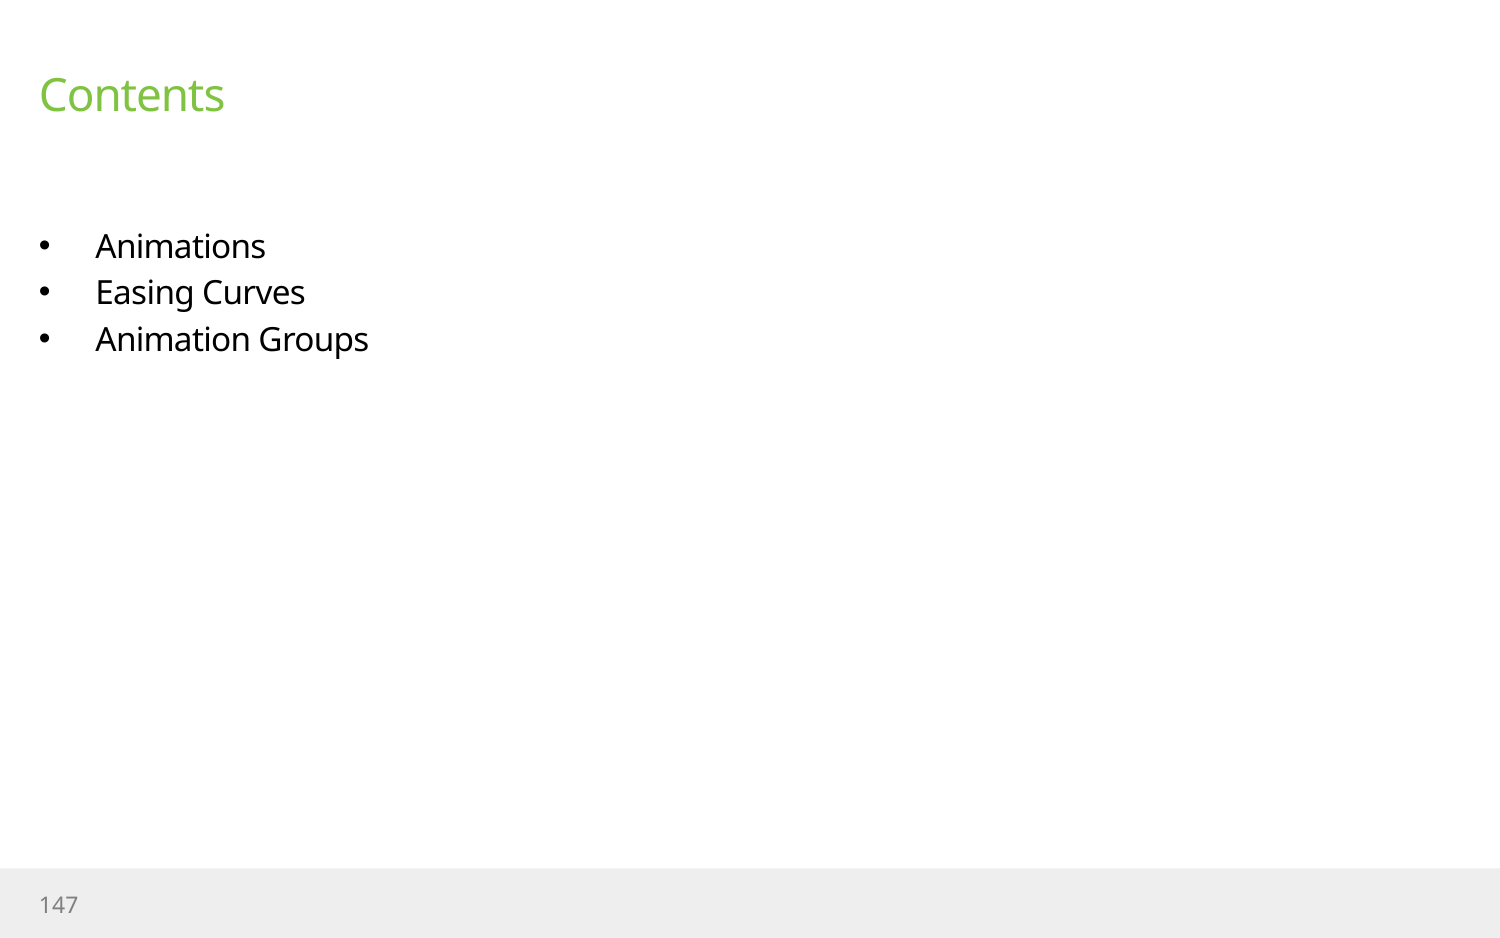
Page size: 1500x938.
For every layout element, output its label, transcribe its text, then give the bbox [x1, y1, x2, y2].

list Animations Easing Curves Animation Groups [39, 224, 1272, 846]
title Contents [39, 66, 1052, 196]
slide_number 147 [39, 892, 410, 921]
